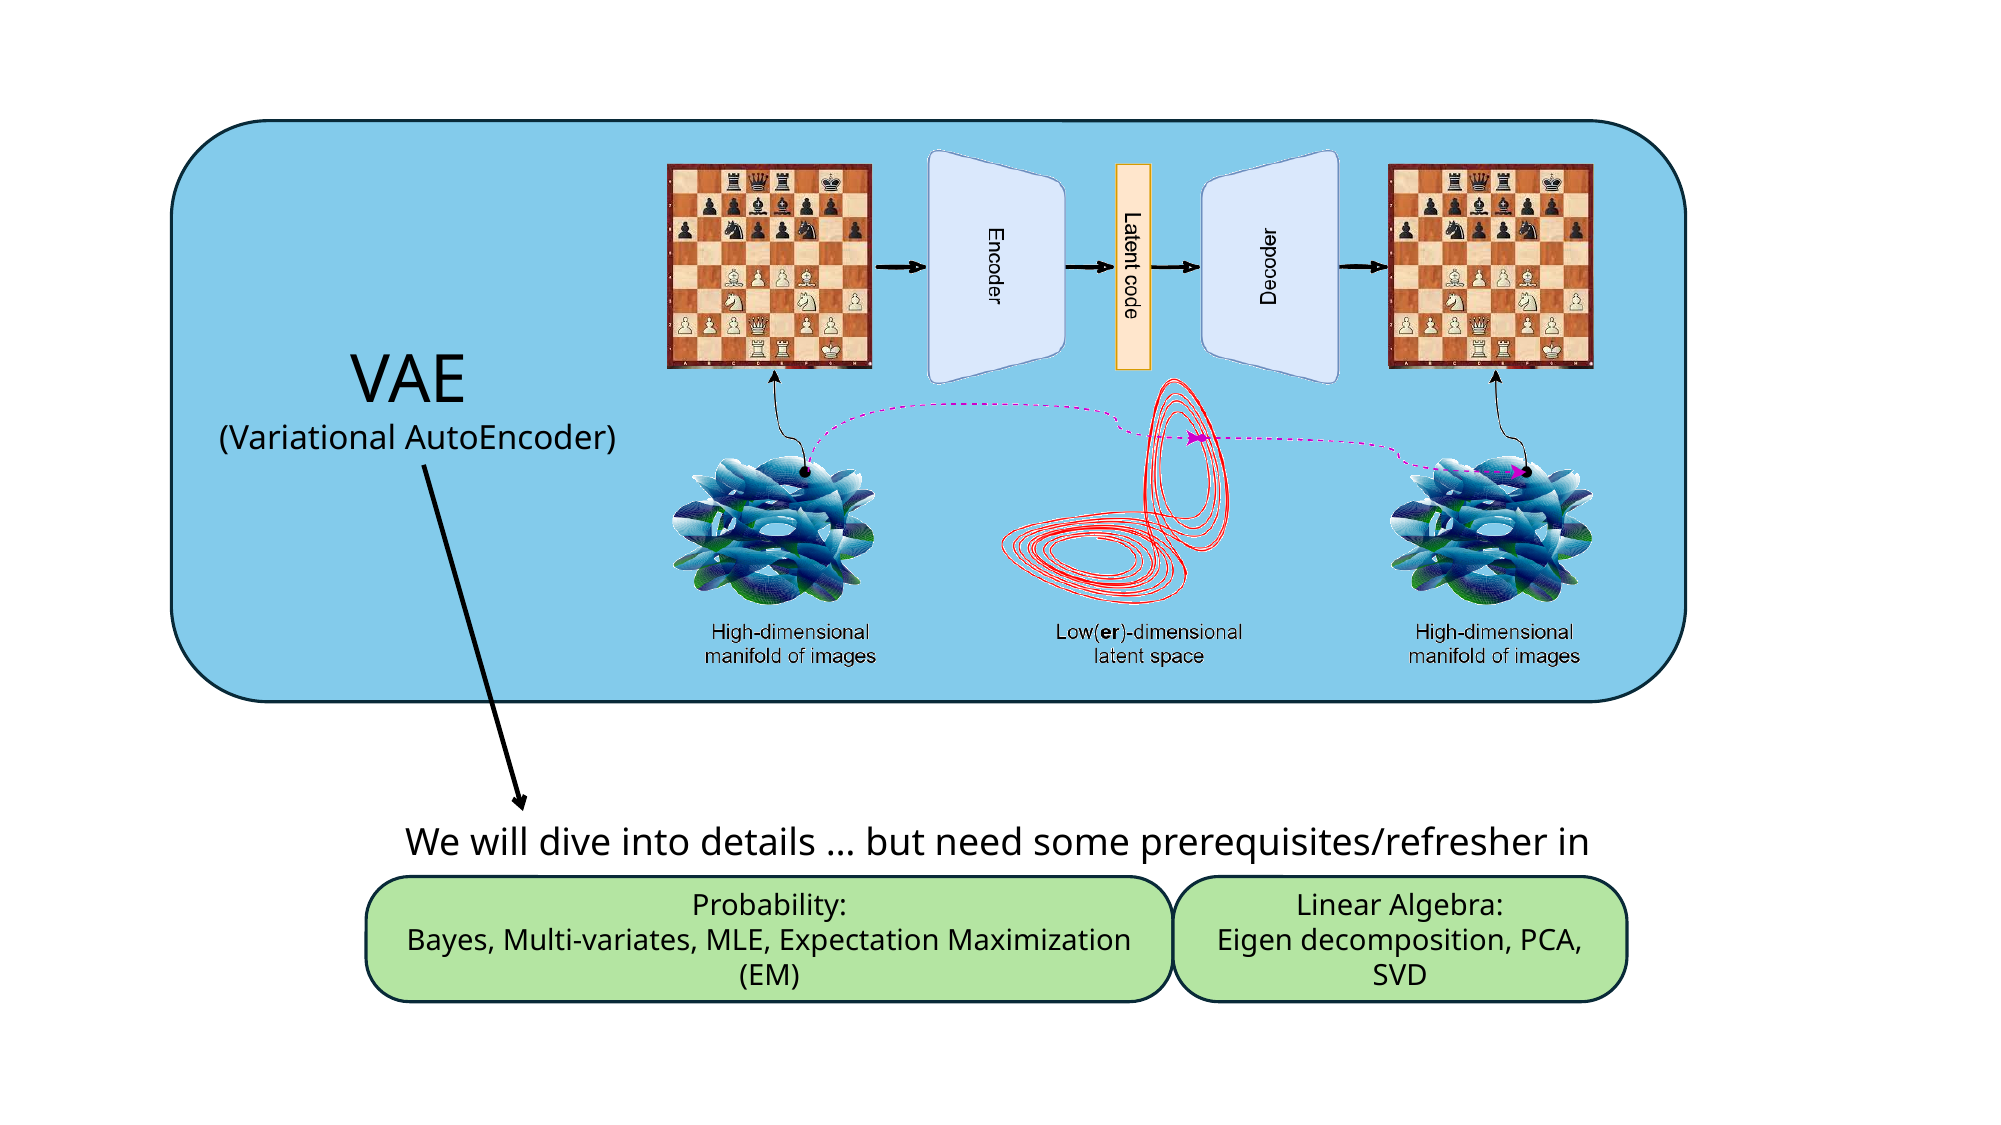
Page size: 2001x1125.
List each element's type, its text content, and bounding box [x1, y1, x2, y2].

picture [667, 146, 1618, 684]
text_box Probability: Bayes, Multi-variates, MLE, Expectation Maximization (EM) [364, 874, 1173, 1004]
text_box VAE (Variational AutoEncoder) [187, 328, 649, 464]
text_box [423, 464, 524, 812]
text_box We will dive into details … but need some prerequisites/refresher in [390, 811, 1617, 871]
text_box [169, 119, 1688, 704]
text_box Linear Algebra: Eigen decomposition, PCA, SVD [1171, 874, 1629, 1004]
